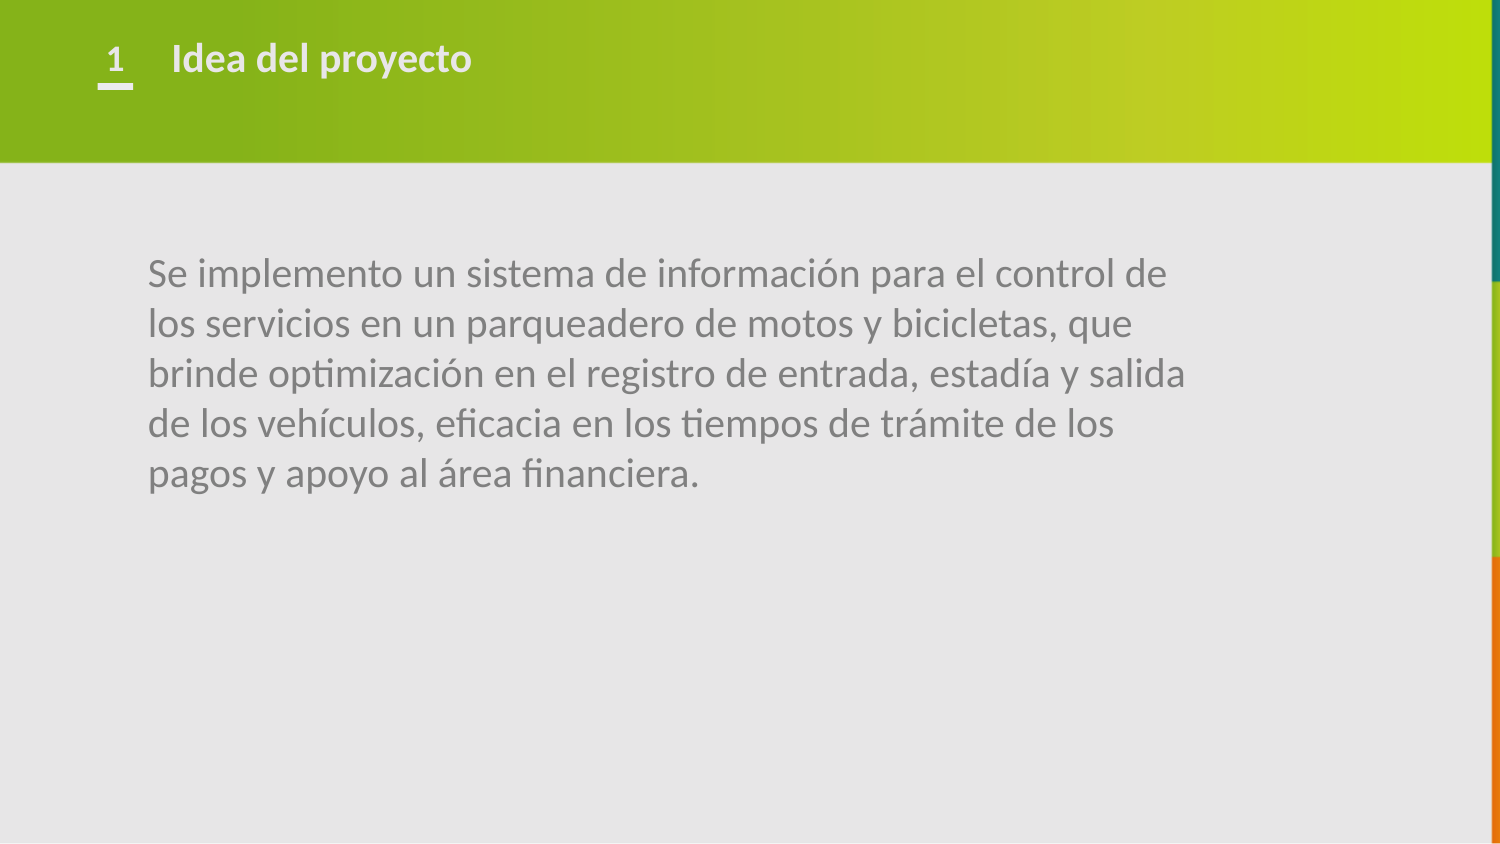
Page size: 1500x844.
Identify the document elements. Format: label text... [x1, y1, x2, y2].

text_box Se implemento un sistema de información para el control de los servicios en un parqueadero de motos y bicicletas, que brinde optimización en el registro de entrada, estadía y salida de los vehículos, eficacia en los tiempos de trámite de los pagos y apoyo al área financiera. [133, 238, 1232, 539]
text_box 1 [90, 26, 137, 87]
picture [0, 0, 1500, 844]
text_box Idea del proyecto [156, 23, 582, 89]
